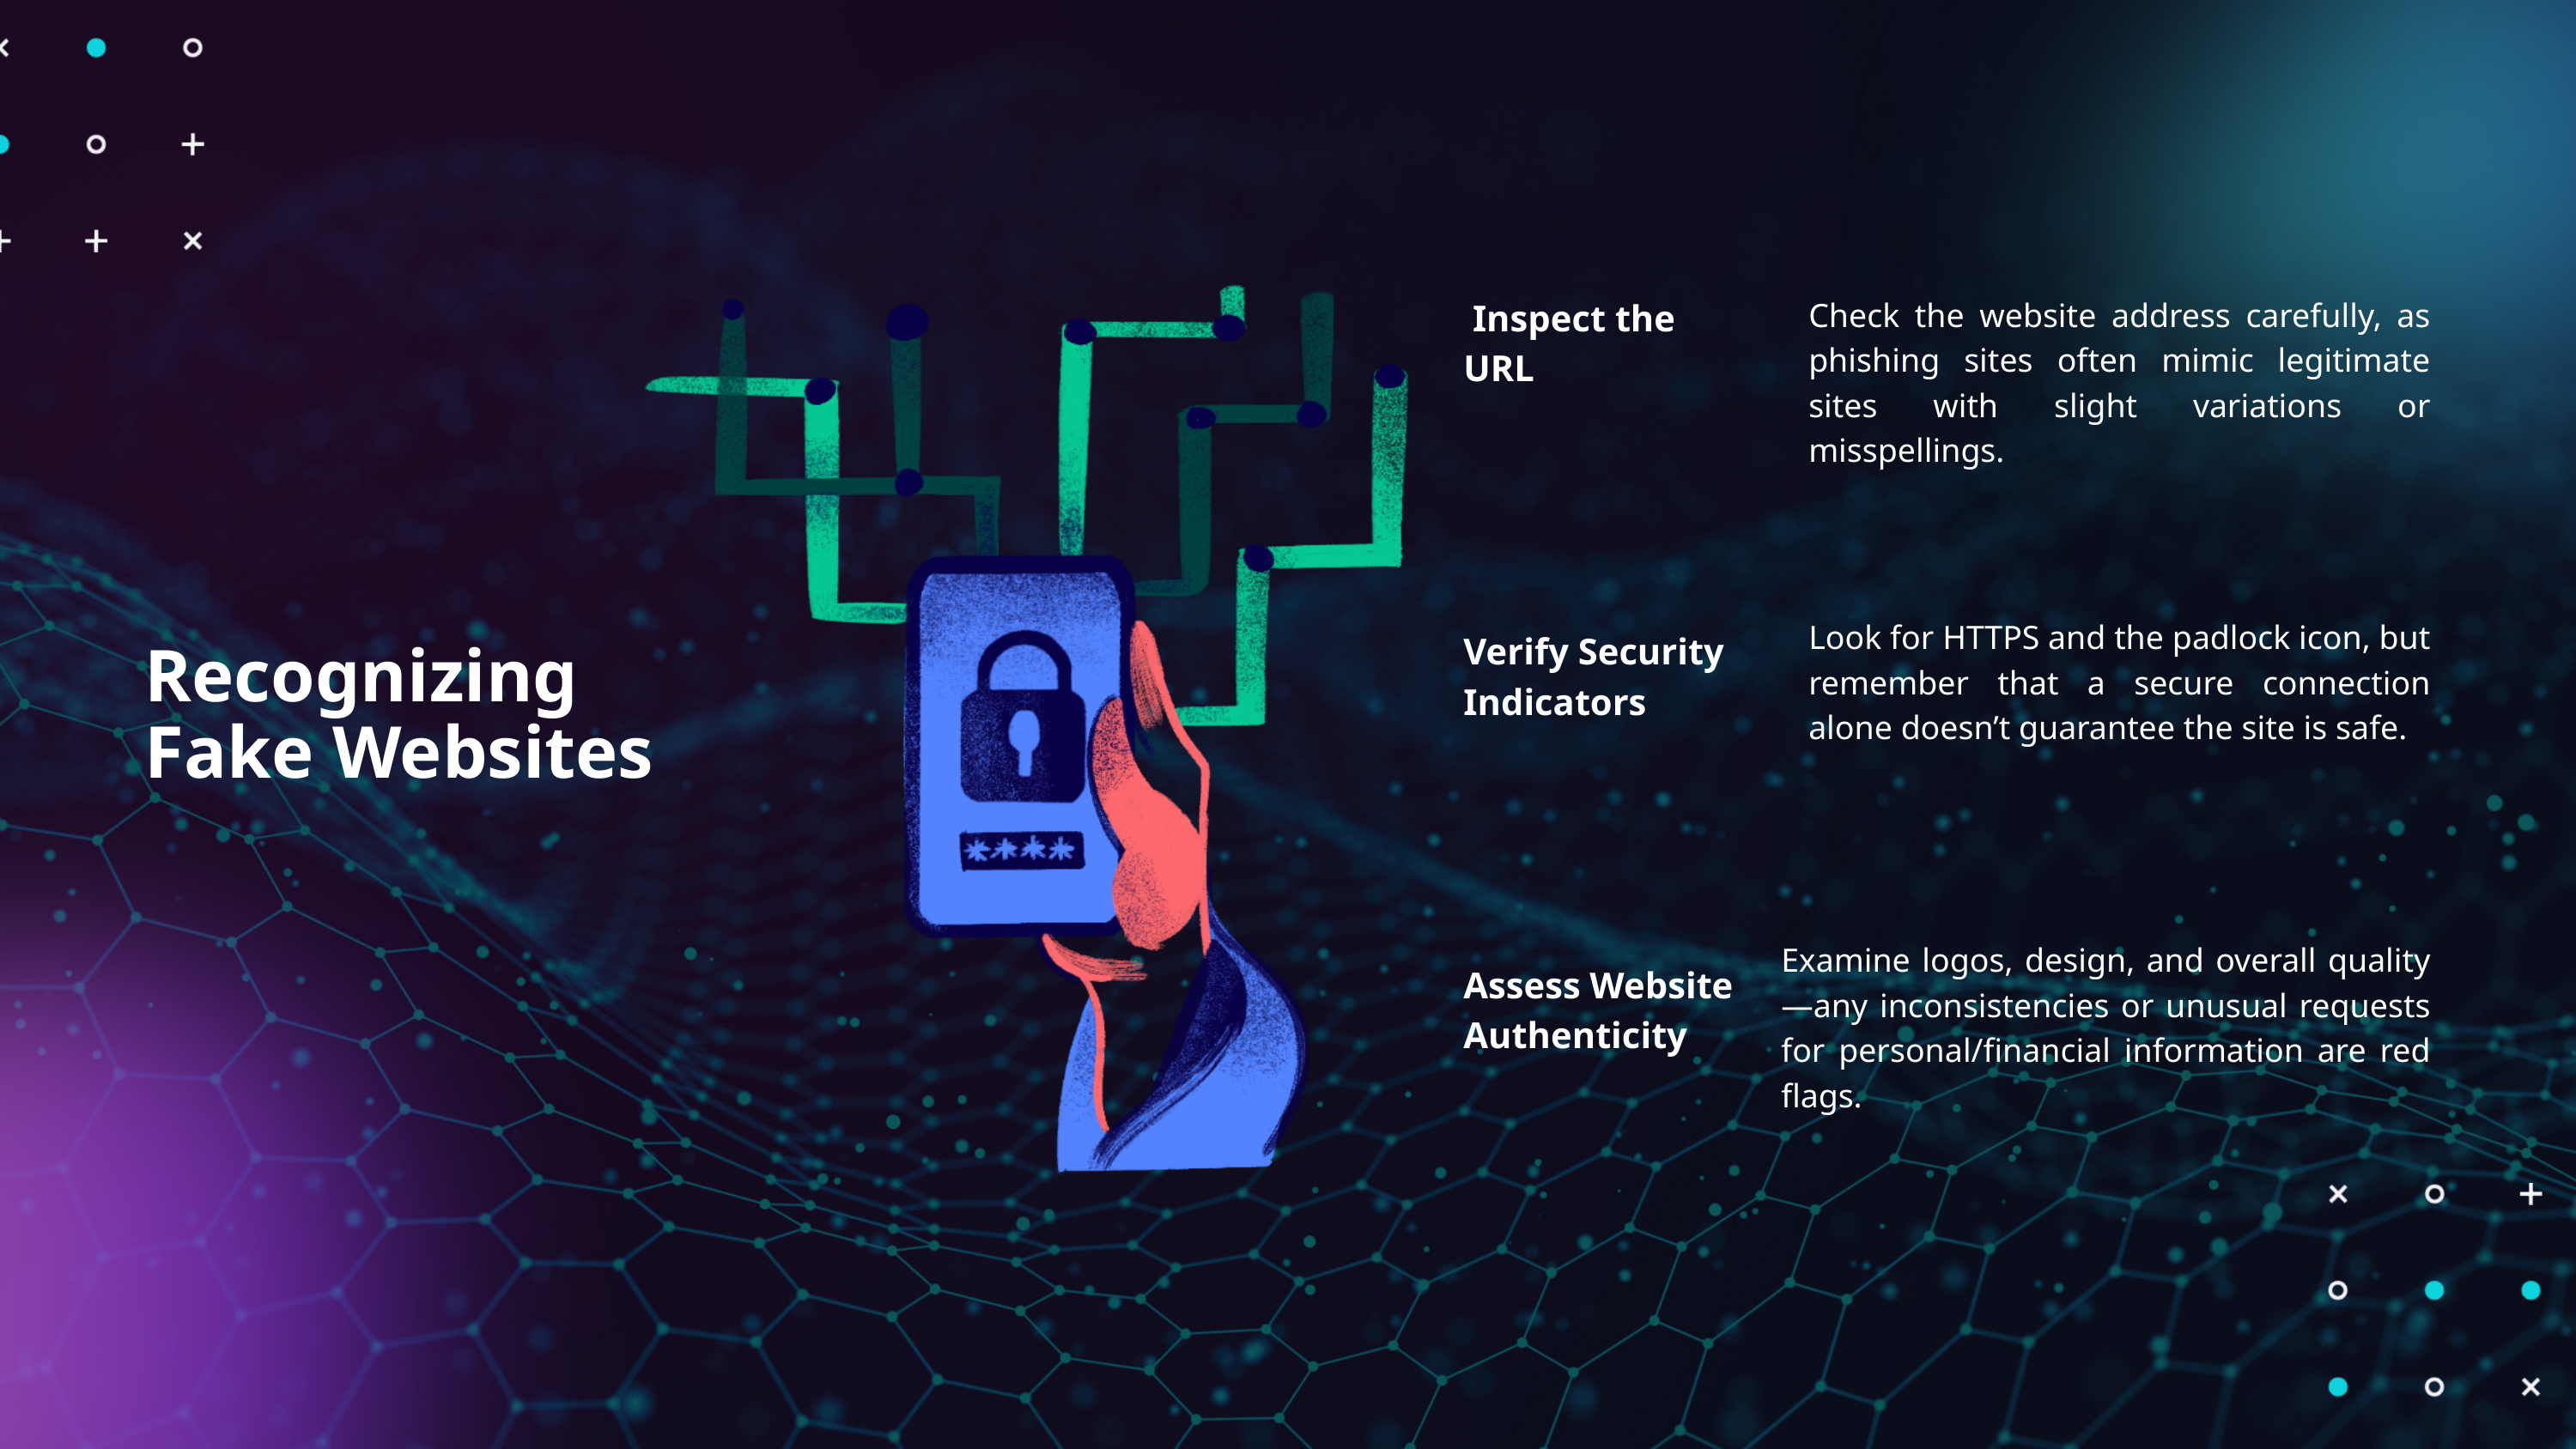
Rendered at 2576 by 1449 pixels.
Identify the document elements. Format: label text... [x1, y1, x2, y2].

text_box Recognizing Fake Websites [144, 639, 762, 792]
text_box [1842, 0, 2576, 720]
text_box [0, 0, 204, 252]
text_box Assess Website Authenticity [1463, 955, 1735, 1057]
text_box [2327, 1183, 2576, 1449]
text_box Examine logos, design, and overall quality—any inconsistencies or unusual requests for personal/financial information are red flags. [1781, 933, 2432, 1114]
text_box Verify Security Indicators [1463, 622, 1735, 723]
text_box Inspect the URL [1463, 288, 1735, 389]
text_box Check the website address carefully, as phishing sites often mimic legitimate sites with slight variations or misspellings. [1808, 288, 2432, 470]
text_box [0, 719, 685, 1449]
text_box Look for HTTPS and the padlock icon, but remember that a secure connection alone doesn’t guarantee the site is safe. [1808, 610, 2432, 747]
text_box [0, 0, 2576, 1449]
text_box [637, 271, 1418, 1177]
